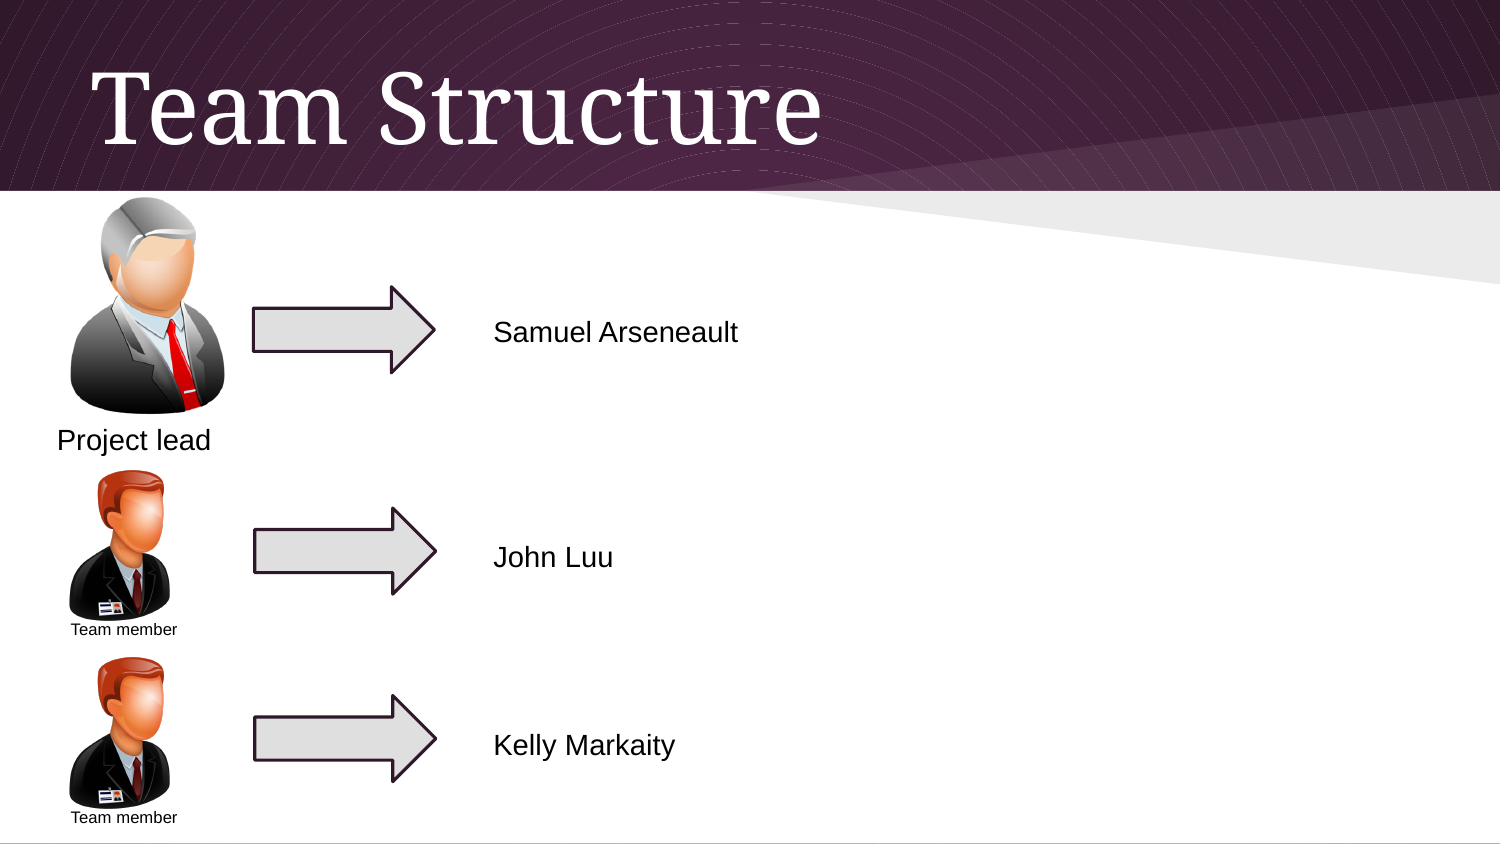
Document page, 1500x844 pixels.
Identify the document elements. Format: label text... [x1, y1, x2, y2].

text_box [49, 656, 1019, 844]
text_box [49, 469, 1019, 656]
title Team Structure [75, 33, 1425, 175]
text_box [34, 196, 1019, 463]
